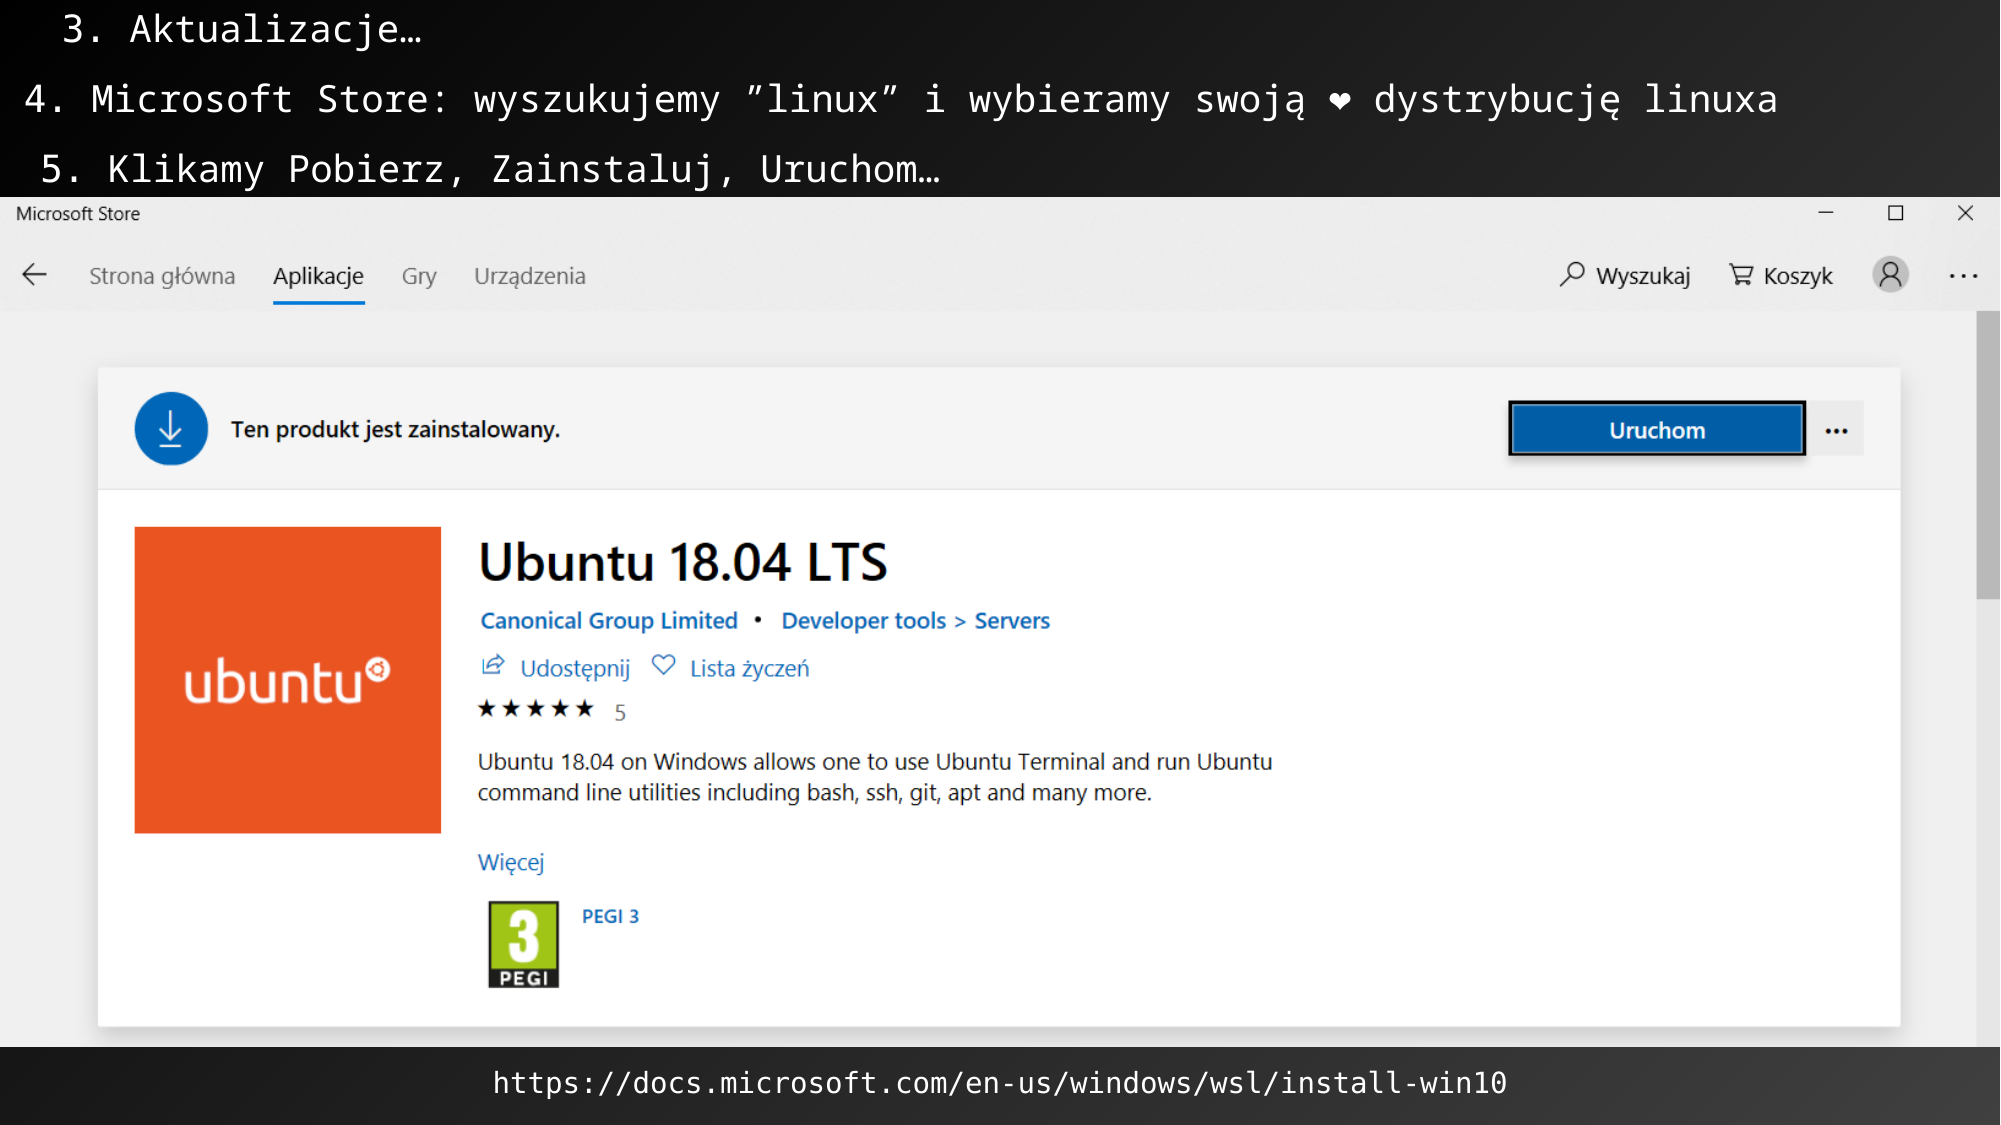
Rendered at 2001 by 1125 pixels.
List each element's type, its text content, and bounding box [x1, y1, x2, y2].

picture [0, 197, 2000, 1047]
text_box 3. Aktualizacje… [61, 0, 422, 58]
text_box 4. Microsoft Store: wyszukujemy ”linux” i wybieramy swoją ❤ dystrybucję linuxa [23, 67, 1779, 128]
text_box https://docs.microsoft.com/en-us/windows/wsl/install-win10 [492, 1057, 1508, 1108]
text_box 5. Klikamy Pobierz, Zainstaluj, Uruchom… [40, 137, 963, 197]
